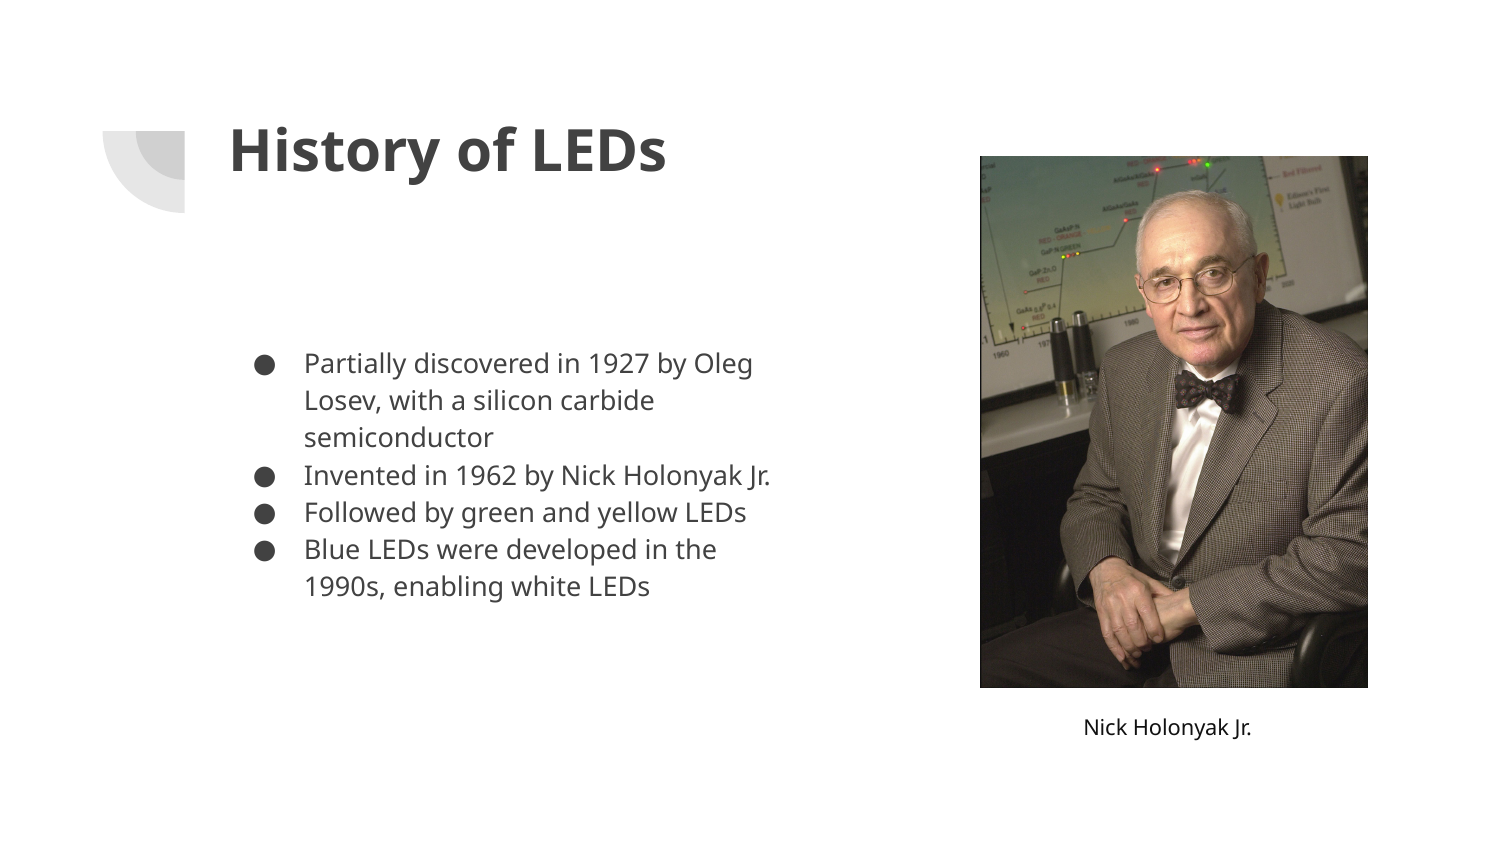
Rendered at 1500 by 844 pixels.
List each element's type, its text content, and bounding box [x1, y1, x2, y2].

title History of LEDs [213, 98, 1368, 263]
list Partially discovered in 1927 by Oleg Losev, with a silicon carbide semiconductor Invented in 1962 by Nick Holonyak Jr. Followed by green and yellow LEDs Blue LEDs were developed in the 1990s, enabling white LEDs [213, 326, 799, 744]
text_box Nick Holonyak Jr. [1068, 700, 1279, 754]
picture [979, 155, 1368, 688]
